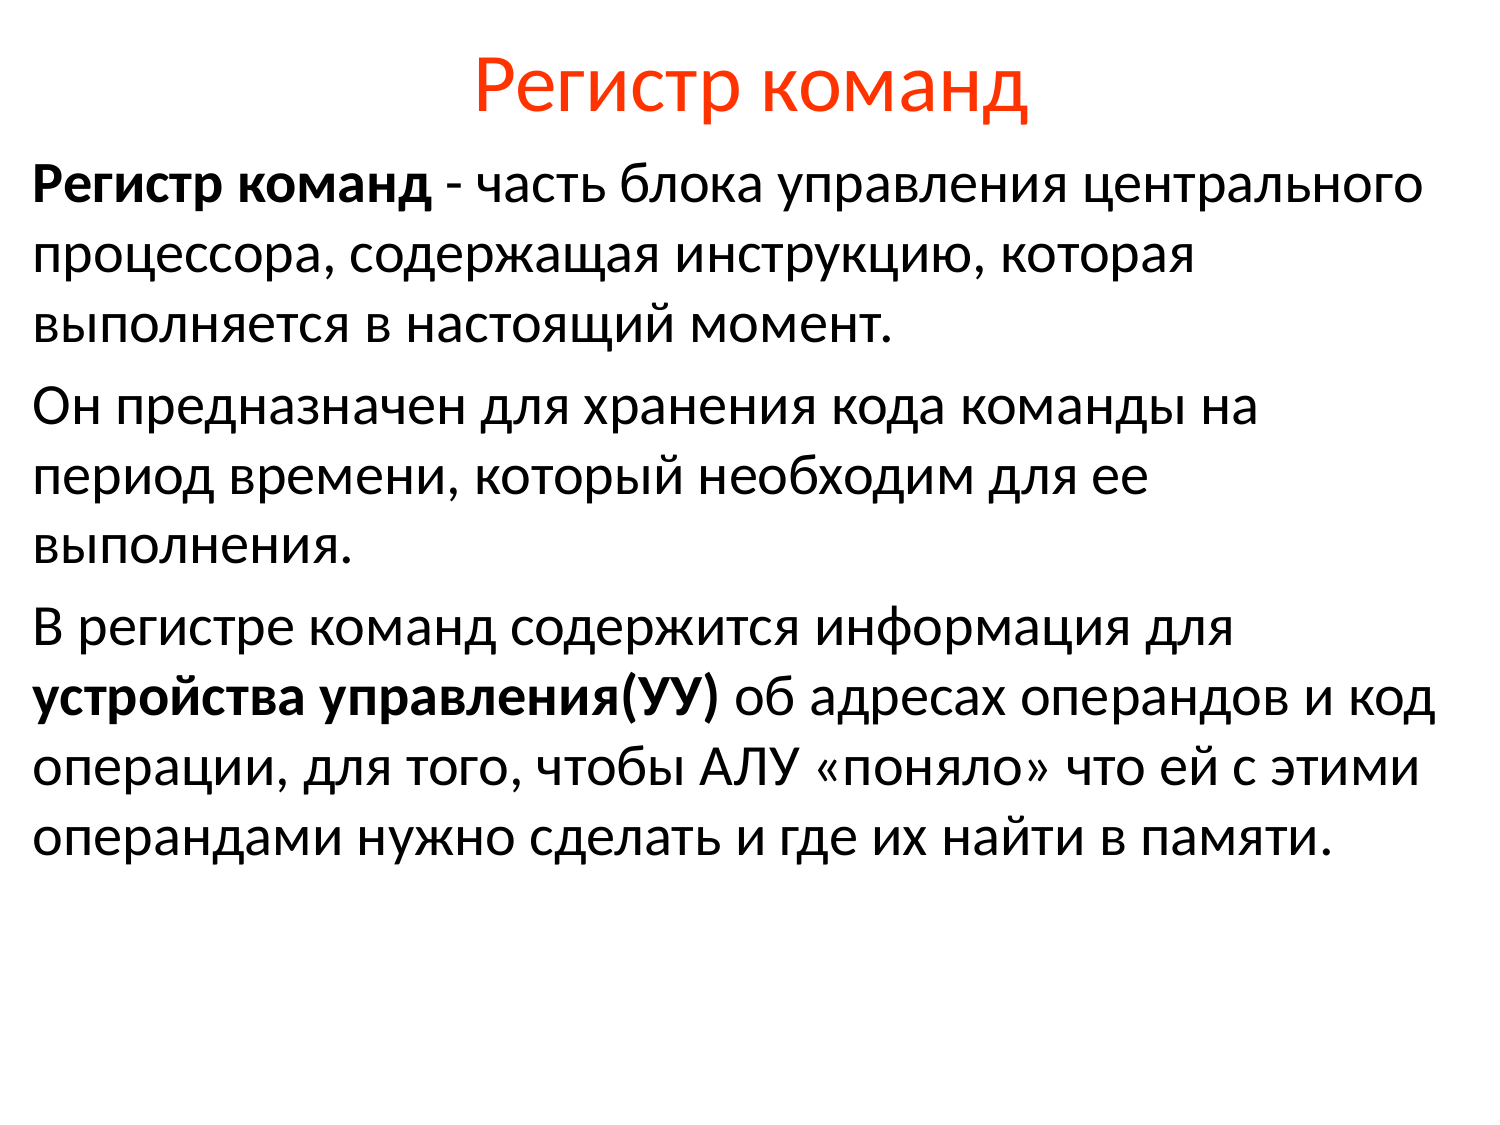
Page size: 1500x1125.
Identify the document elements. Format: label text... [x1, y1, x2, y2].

title Регистр команд [76, 19, 1427, 137]
list Регистр команд - часть блока управления центрального процессора, содержащая инструкцию, которая выполняется в настоящий момент. Он предназначен для хранения кода команды на период времени, который необходим для ее выполнения. В регистре команд содержится информация для устройства управления(УУ) об адресах операндов и код операции, для того, чтобы АЛУ «поняло» что ей с этими операндами нужно сделать и где их найти в памяти. [17, 137, 1471, 1106]
